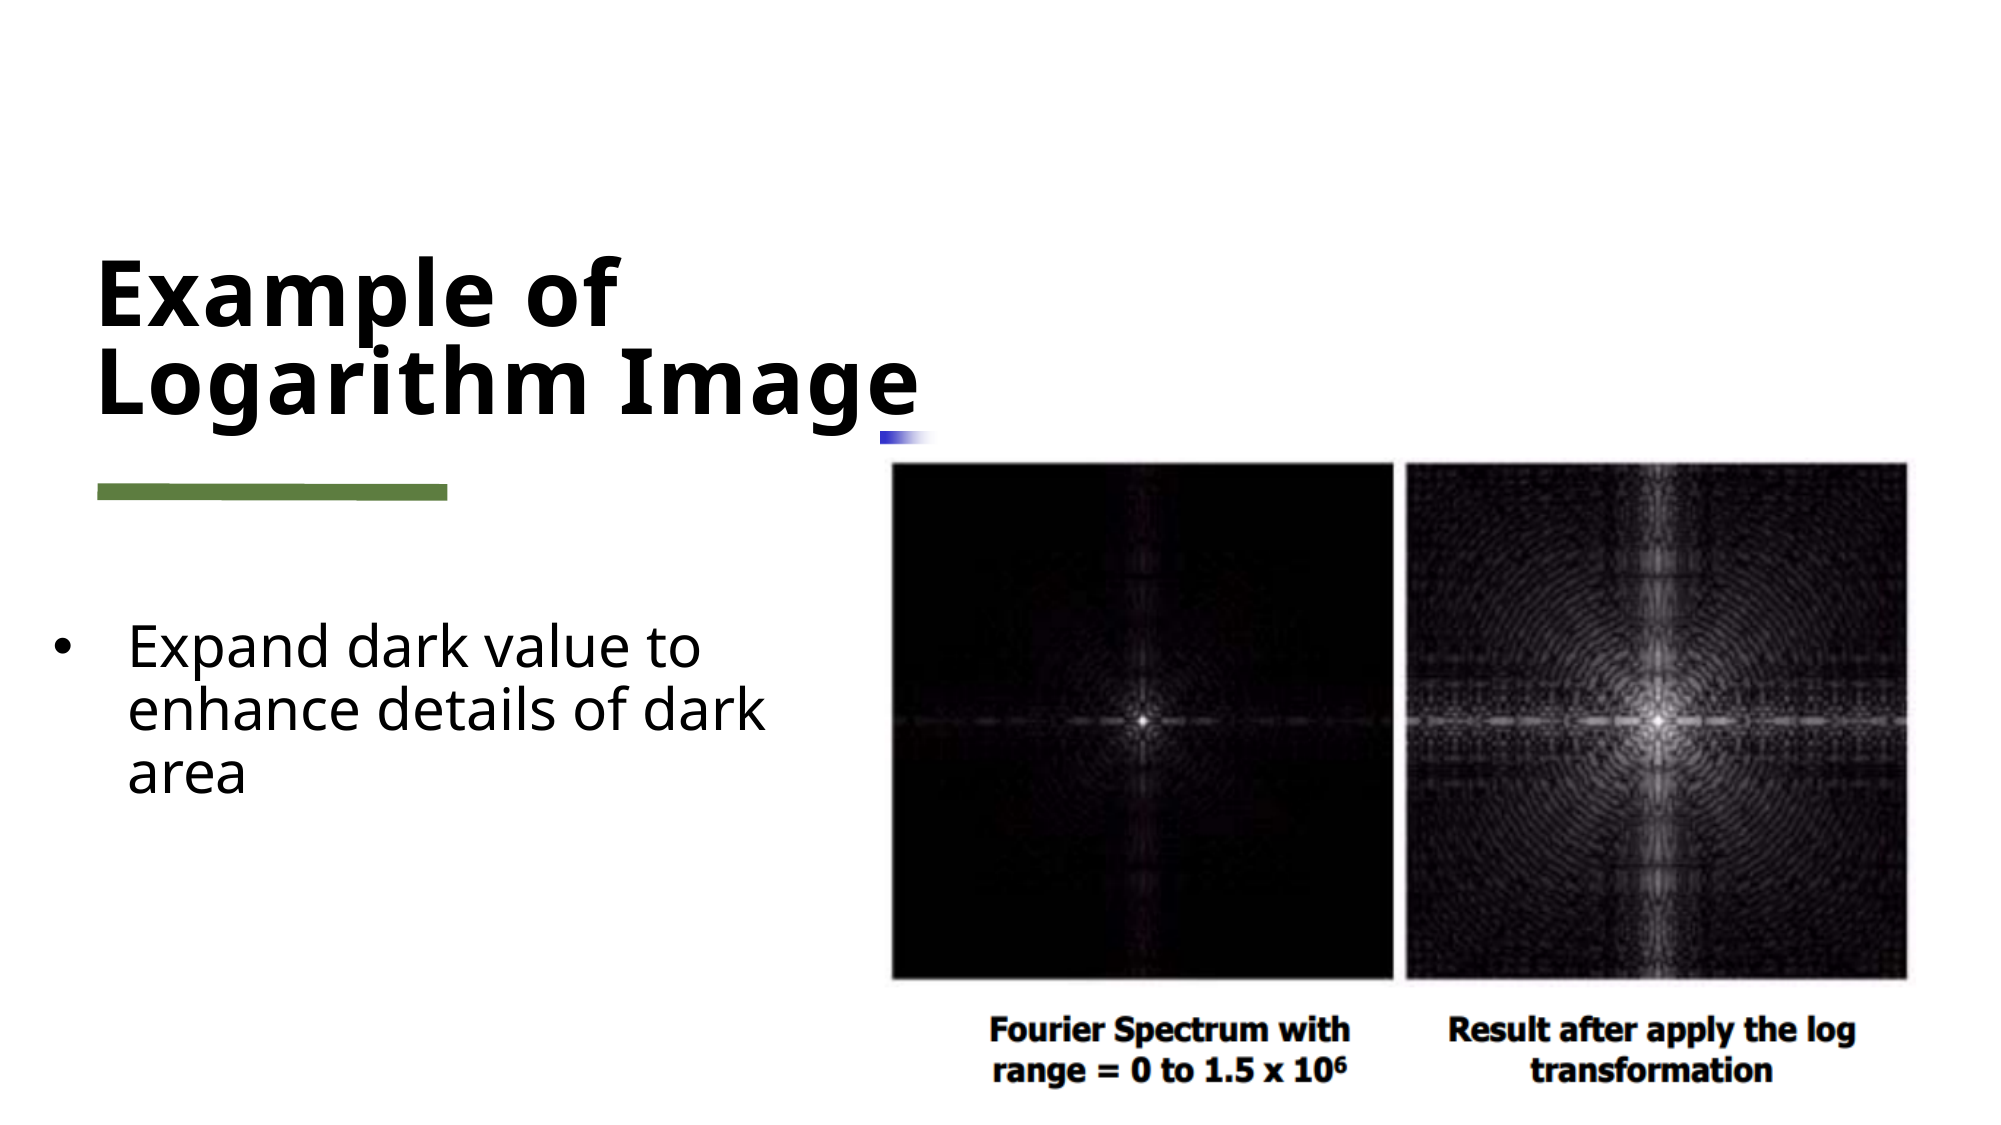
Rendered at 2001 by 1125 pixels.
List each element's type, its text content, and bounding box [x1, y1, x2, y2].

picture [880, 431, 1973, 1125]
list Expand dark value to enhance details of dark area [52, 579, 880, 1071]
title Example of Logarithm Image [94, 176, 925, 432]
